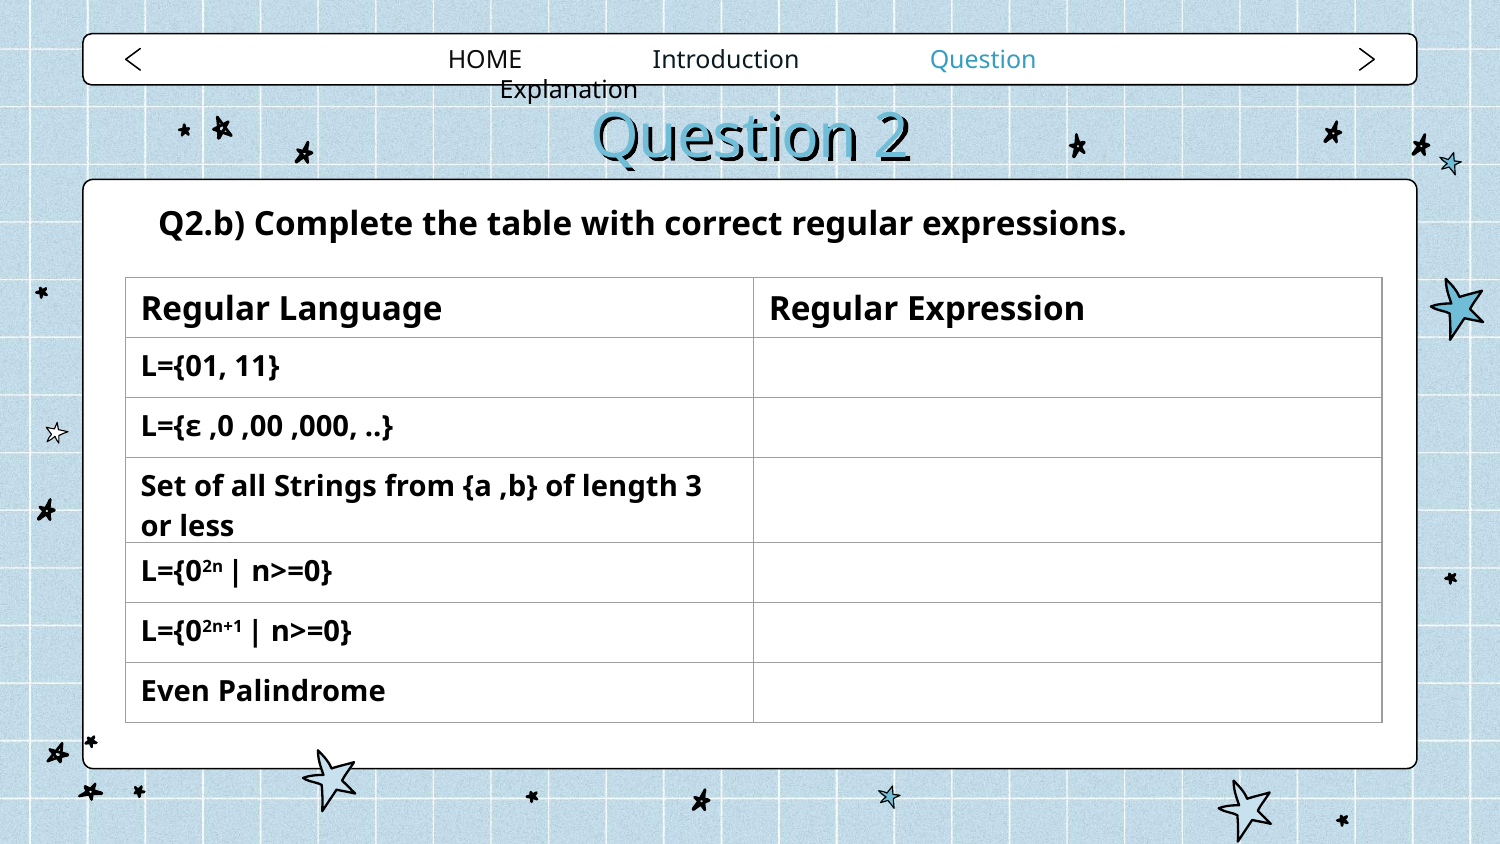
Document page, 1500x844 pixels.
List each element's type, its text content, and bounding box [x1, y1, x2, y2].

table_cell L={ε ,0 ,00 ,000, ..} [126, 398, 753, 457]
table_cell [754, 338, 1381, 397]
table_cell [754, 543, 1381, 602]
table_cell [754, 603, 1381, 662]
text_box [1439, 151, 1463, 176]
table_header Regular Expression [754, 278, 1381, 337]
table_cell L={01, 11} [126, 338, 753, 397]
title Question 2 [118, 93, 1382, 172]
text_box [301, 748, 357, 813]
text_box [82, 33, 1417, 85]
text_box [525, 790, 539, 804]
table_cell L={02n+1 | n>=0} [126, 603, 753, 662]
text_box [691, 788, 711, 812]
text_box [1411, 133, 1431, 157]
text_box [177, 115, 314, 164]
table_cell [754, 663, 1381, 722]
picture [0, 0, 1500, 844]
text_box [1323, 120, 1343, 144]
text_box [877, 785, 901, 810]
text_box [1335, 814, 1349, 827]
text_box [1444, 572, 1458, 585]
table_cell Even Palindrome [126, 663, 753, 722]
list Q2.b) Complete the table with correct regular expressions. [118, 187, 1382, 759]
table_header Regular Language [126, 278, 753, 337]
text_box [1068, 133, 1086, 159]
table_cell [754, 458, 1381, 542]
table_cell [754, 398, 1381, 457]
text_box [35, 286, 48, 299]
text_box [45, 421, 69, 445]
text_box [1429, 277, 1485, 342]
text_box [37, 498, 56, 521]
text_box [1217, 779, 1273, 843]
table_cell Set of all Strings from {a ,b} of length 3 or less [126, 458, 753, 542]
table_cell L={02n | n>=0} [126, 543, 753, 602]
text_box HOME Introduction Question Explanation [433, 35, 1125, 111]
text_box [45, 735, 146, 802]
